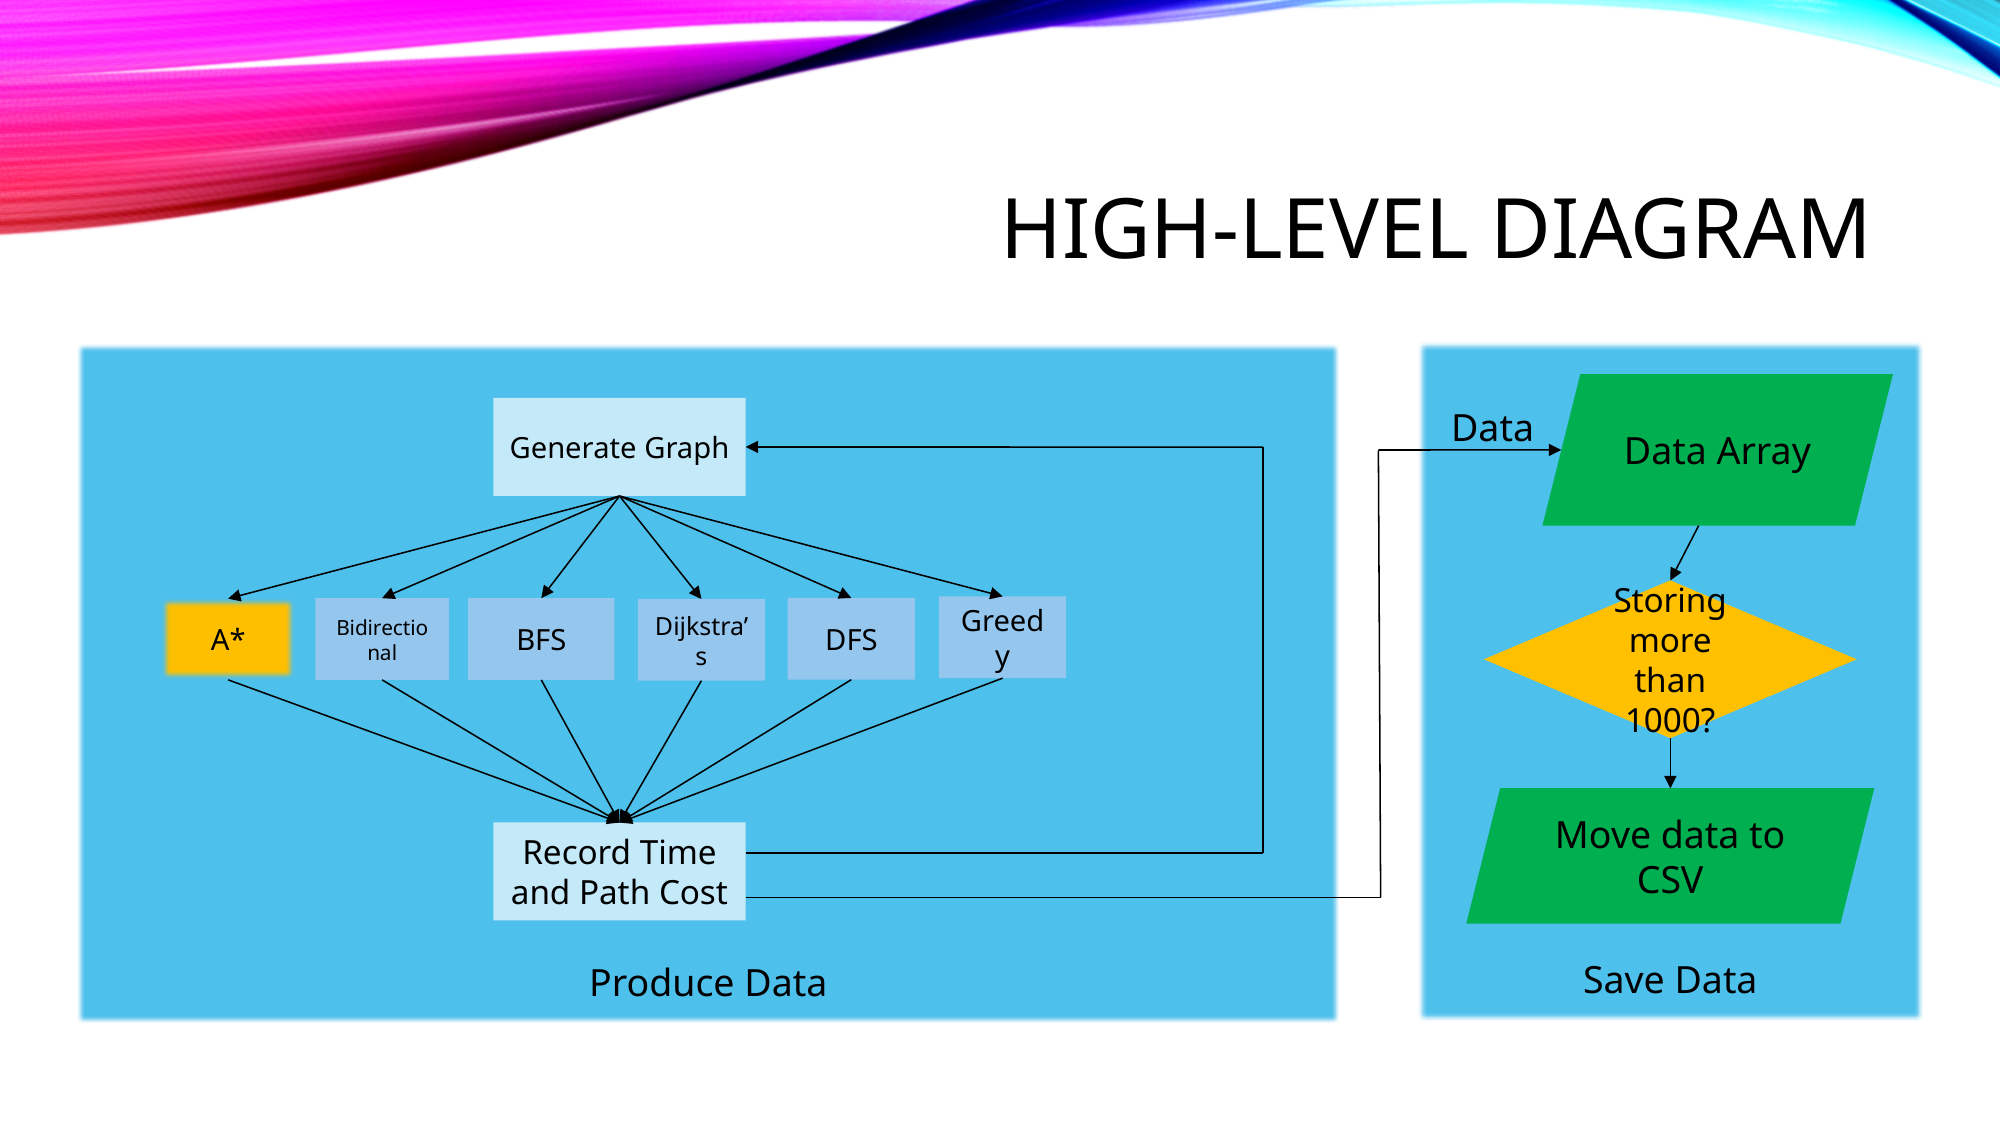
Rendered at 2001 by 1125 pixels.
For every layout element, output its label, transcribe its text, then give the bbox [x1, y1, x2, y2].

text_box Storing more than 1000? [1482, 579, 1858, 740]
text_box Data Array [1542, 374, 1893, 526]
text_box Move data to CSV [1466, 788, 1875, 924]
text_box Generate Graph [164, 601, 292, 677]
picture [1890, 0, 2000, 75]
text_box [541, 679, 619, 823]
text_box Generate Graph [493, 397, 746, 495]
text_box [381, 679, 541, 823]
text_box BFS [468, 599, 615, 679]
picture [0, 0, 2000, 237]
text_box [227, 495, 381, 599]
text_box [381, 495, 541, 599]
picture [1910, 0, 2000, 45]
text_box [619, 677, 1003, 823]
text_box A* [168, 605, 288, 674]
text_box Bidirectional [315, 599, 449, 679]
text_box Produce Data [85, 351, 1333, 1017]
text_box Save Data [1427, 350, 1915, 1013]
text_box Data [1436, 396, 1549, 449]
text_box Dijkstra’s [637, 599, 765, 677]
text_box Record Time and Path Cost [493, 823, 746, 921]
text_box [1670, 525, 1699, 581]
text_box DFS [787, 597, 915, 677]
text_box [541, 495, 619, 599]
text_box Data [1436, 451, 1549, 457]
title High-Level Diagram [474, 125, 1888, 338]
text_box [619, 495, 1003, 597]
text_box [227, 679, 381, 823]
text_box Greedy [939, 596, 1067, 679]
